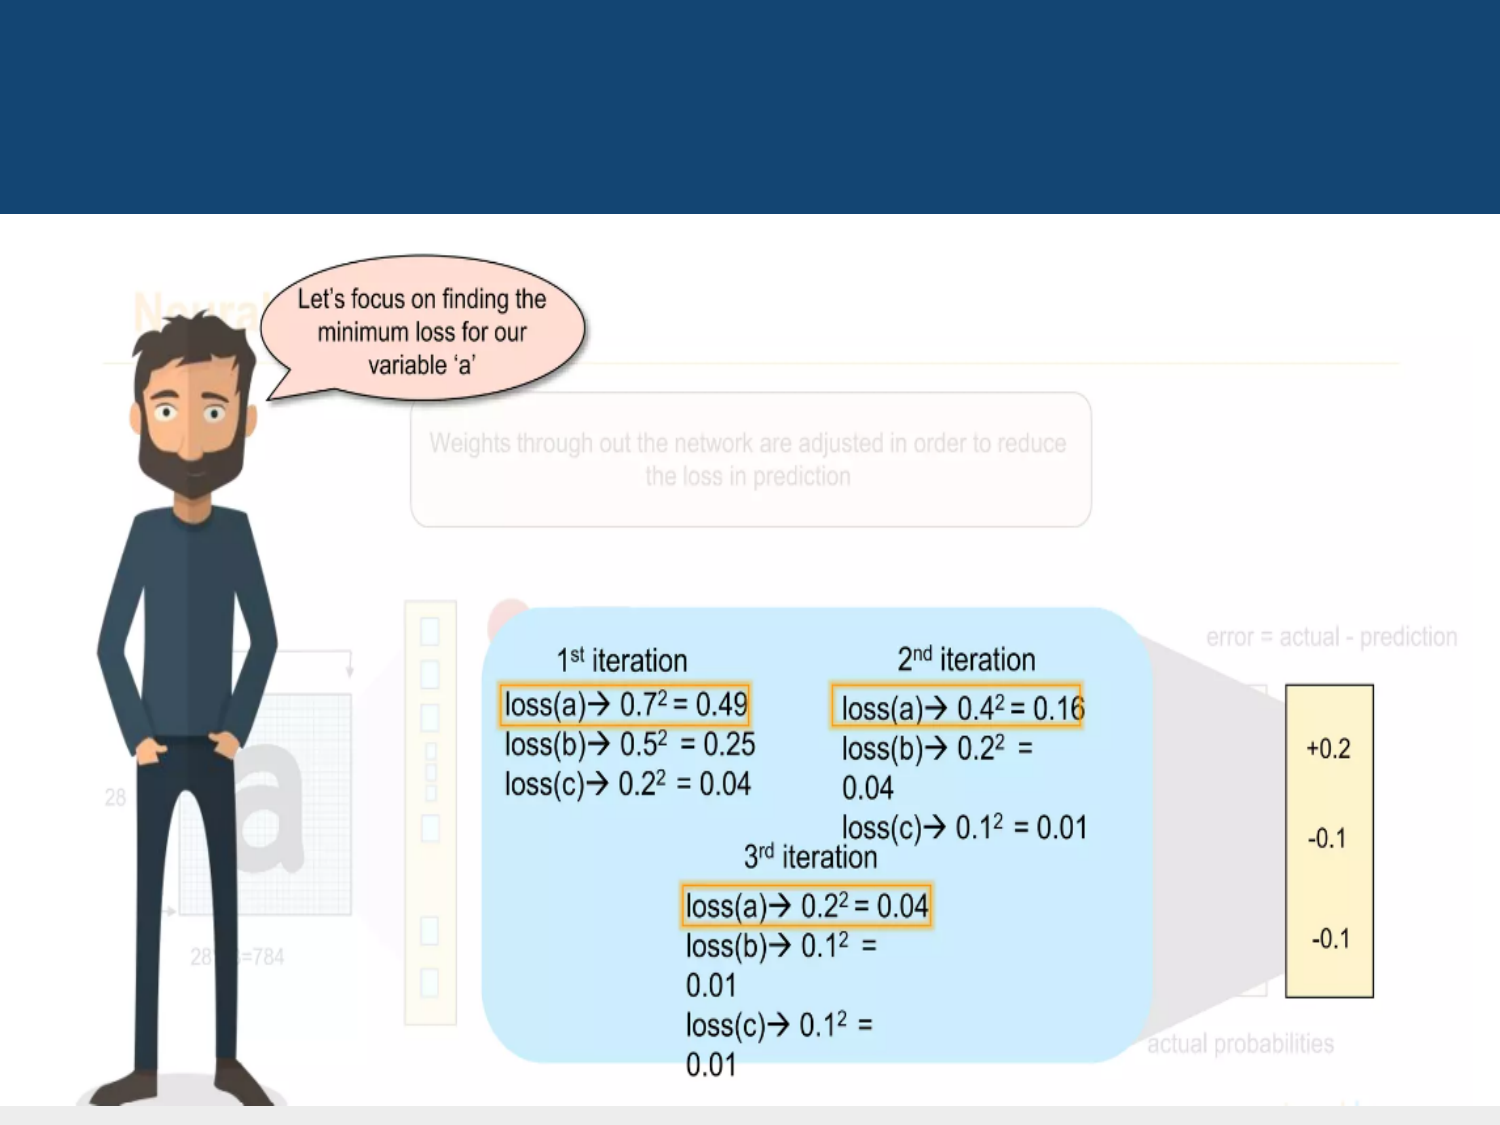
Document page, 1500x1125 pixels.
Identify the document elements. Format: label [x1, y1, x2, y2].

picture [0, 214, 1500, 1107]
